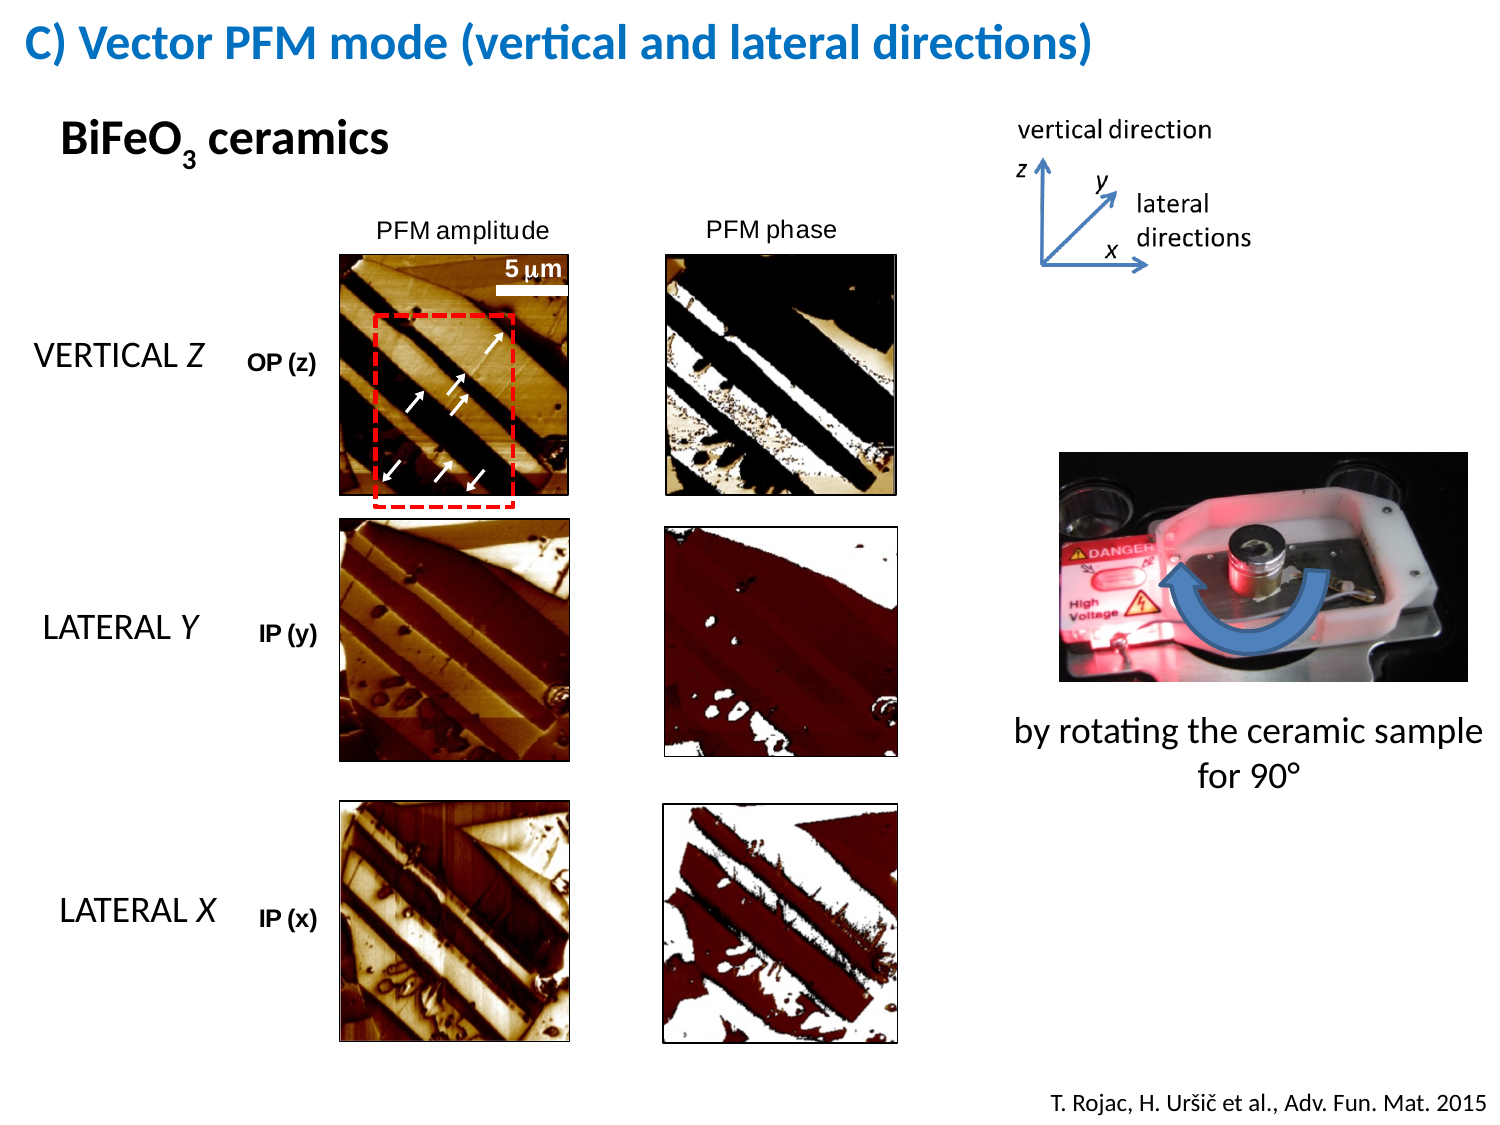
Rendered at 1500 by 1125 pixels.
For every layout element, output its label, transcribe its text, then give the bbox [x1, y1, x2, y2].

picture [1059, 451, 1469, 683]
text_box BiFeO3 ceramics [45, 96, 405, 183]
text_box VERTICAL Z [18, 322, 220, 383]
picture [229, 192, 975, 1066]
text_box LATERAL Y [27, 594, 214, 655]
text_box C) Vector PFM mode (vertical and lateral directions) [10, 2, 1109, 77]
picture [998, 102, 1269, 284]
text_box LATERAL X [44, 877, 224, 938]
text_box T. Rojac, H. Uršič et al., Adv. Fun. Mat. 2015 [1035, 1078, 1500, 1124]
text_box by rotating the ceramic sample for 90° [980, 698, 1500, 804]
